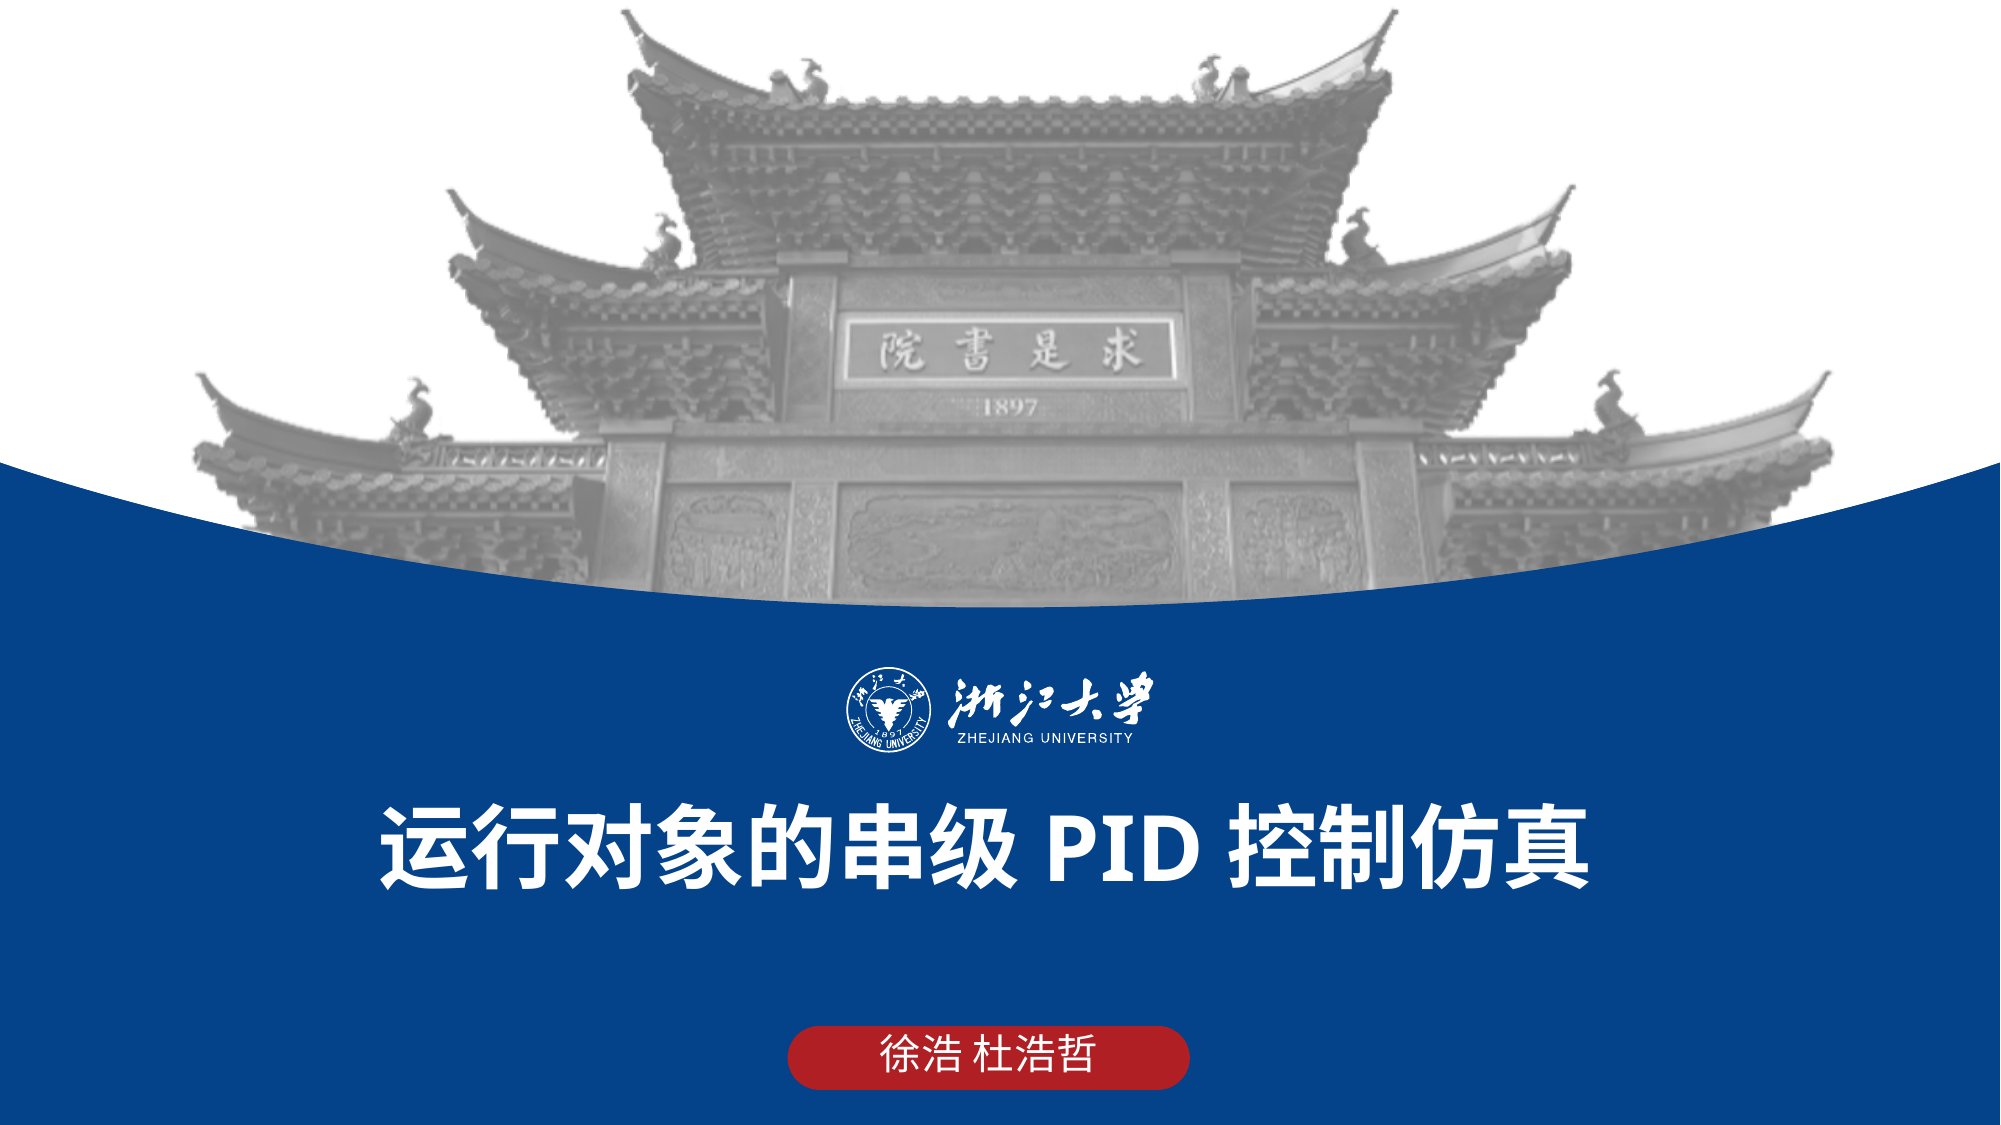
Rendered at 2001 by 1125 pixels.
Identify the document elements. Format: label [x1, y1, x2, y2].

text_box [846, 666, 1154, 753]
picture [0, 0, 2000, 1125]
